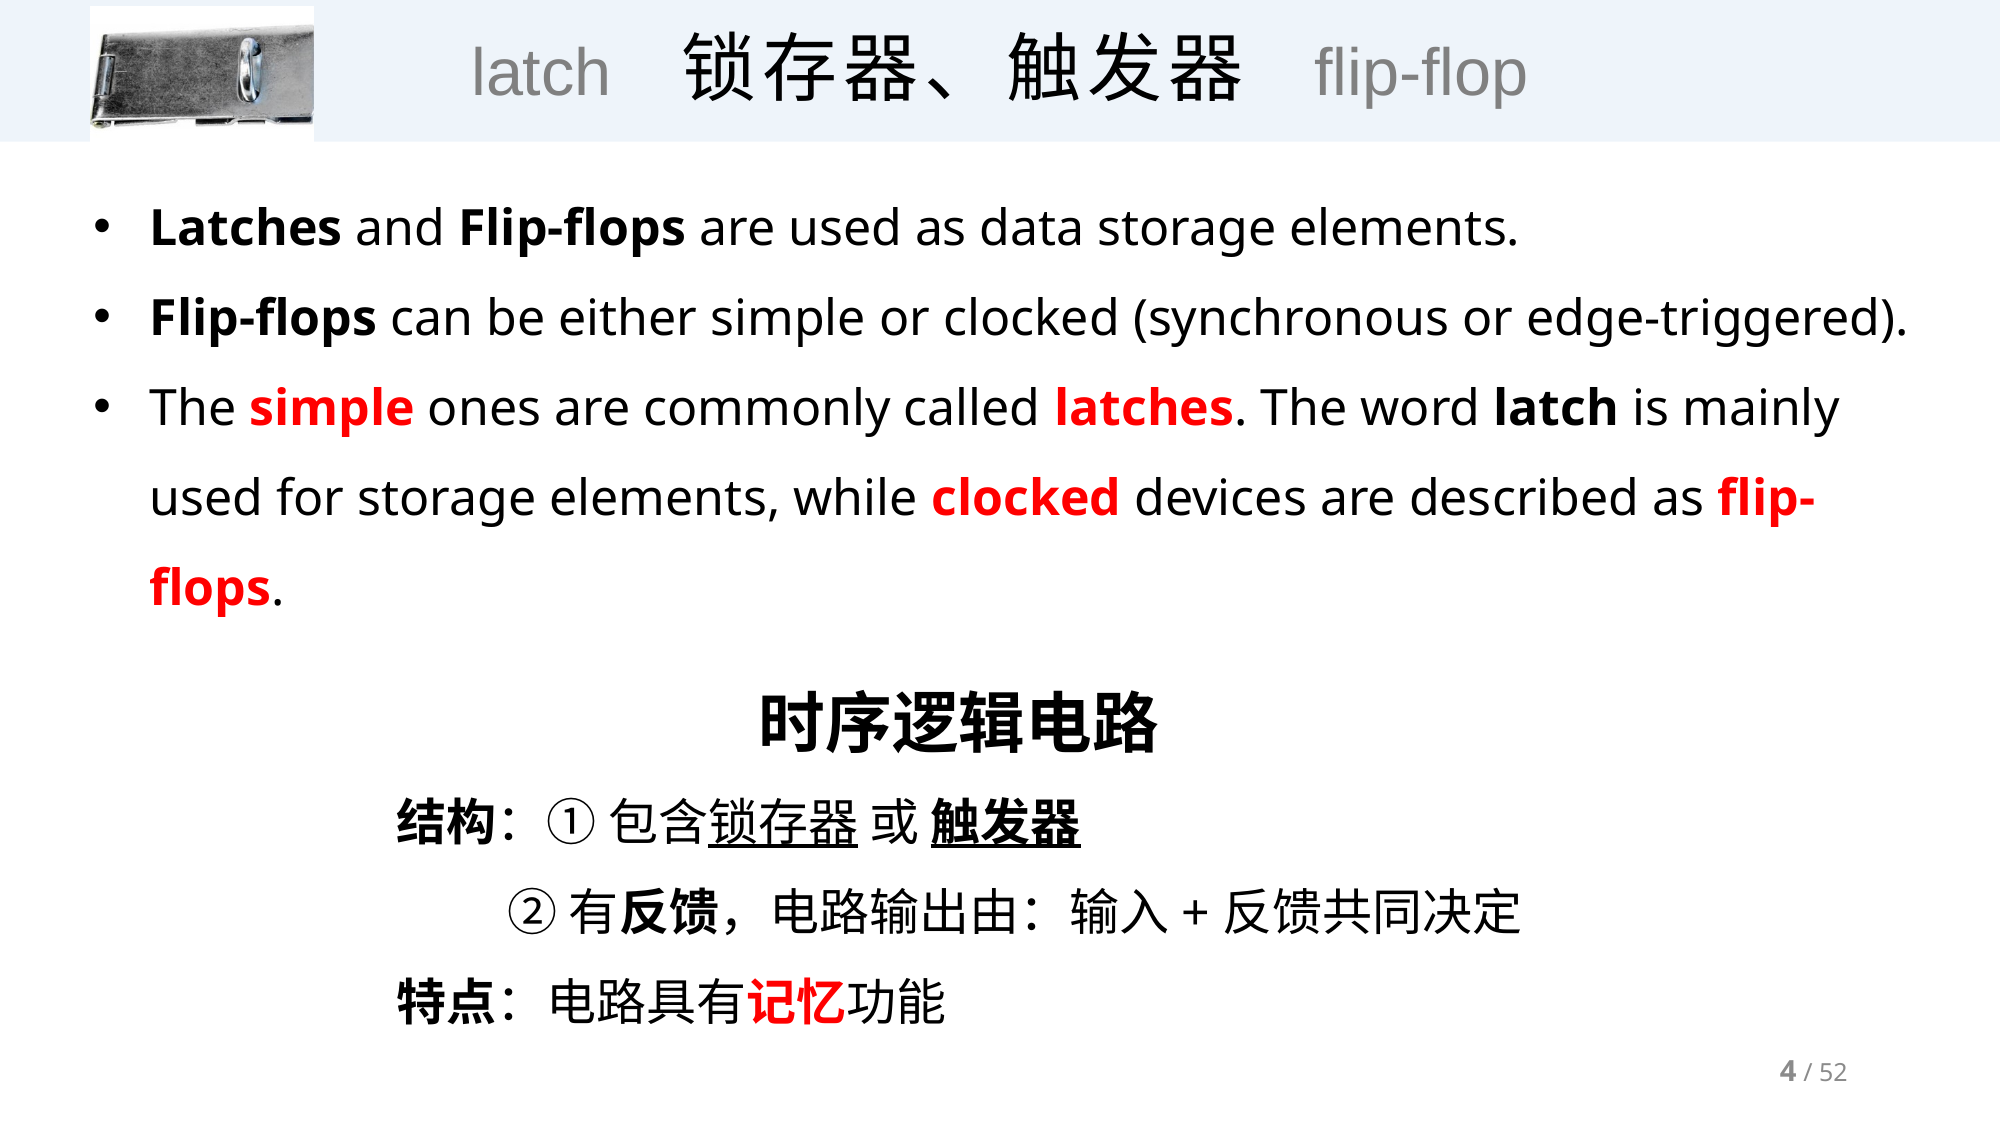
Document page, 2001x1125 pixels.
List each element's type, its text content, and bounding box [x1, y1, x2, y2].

title latch 锁存器、触发器 flip-flop [0, 0, 2000, 142]
slide_number 4 / 52 [1412, 1042, 1863, 1103]
picture [90, 6, 314, 144]
text_box Latches and Flip-flops are used as data storage elements. Flip-flops can be either simple or clocked (synchronous or edge-triggered). The simple ones are commonly called latches. The word latch is mainly used for storage elements, while clocked devices are described as flip-flops. [78, 157, 1946, 623]
text_box 时序逻辑电路 结构：① 包含锁存器 或 触发器 ② 有反馈，电路输出由：输入+反馈共同决定 特点：电路具有记忆功能 [291, 633, 1627, 1039]
